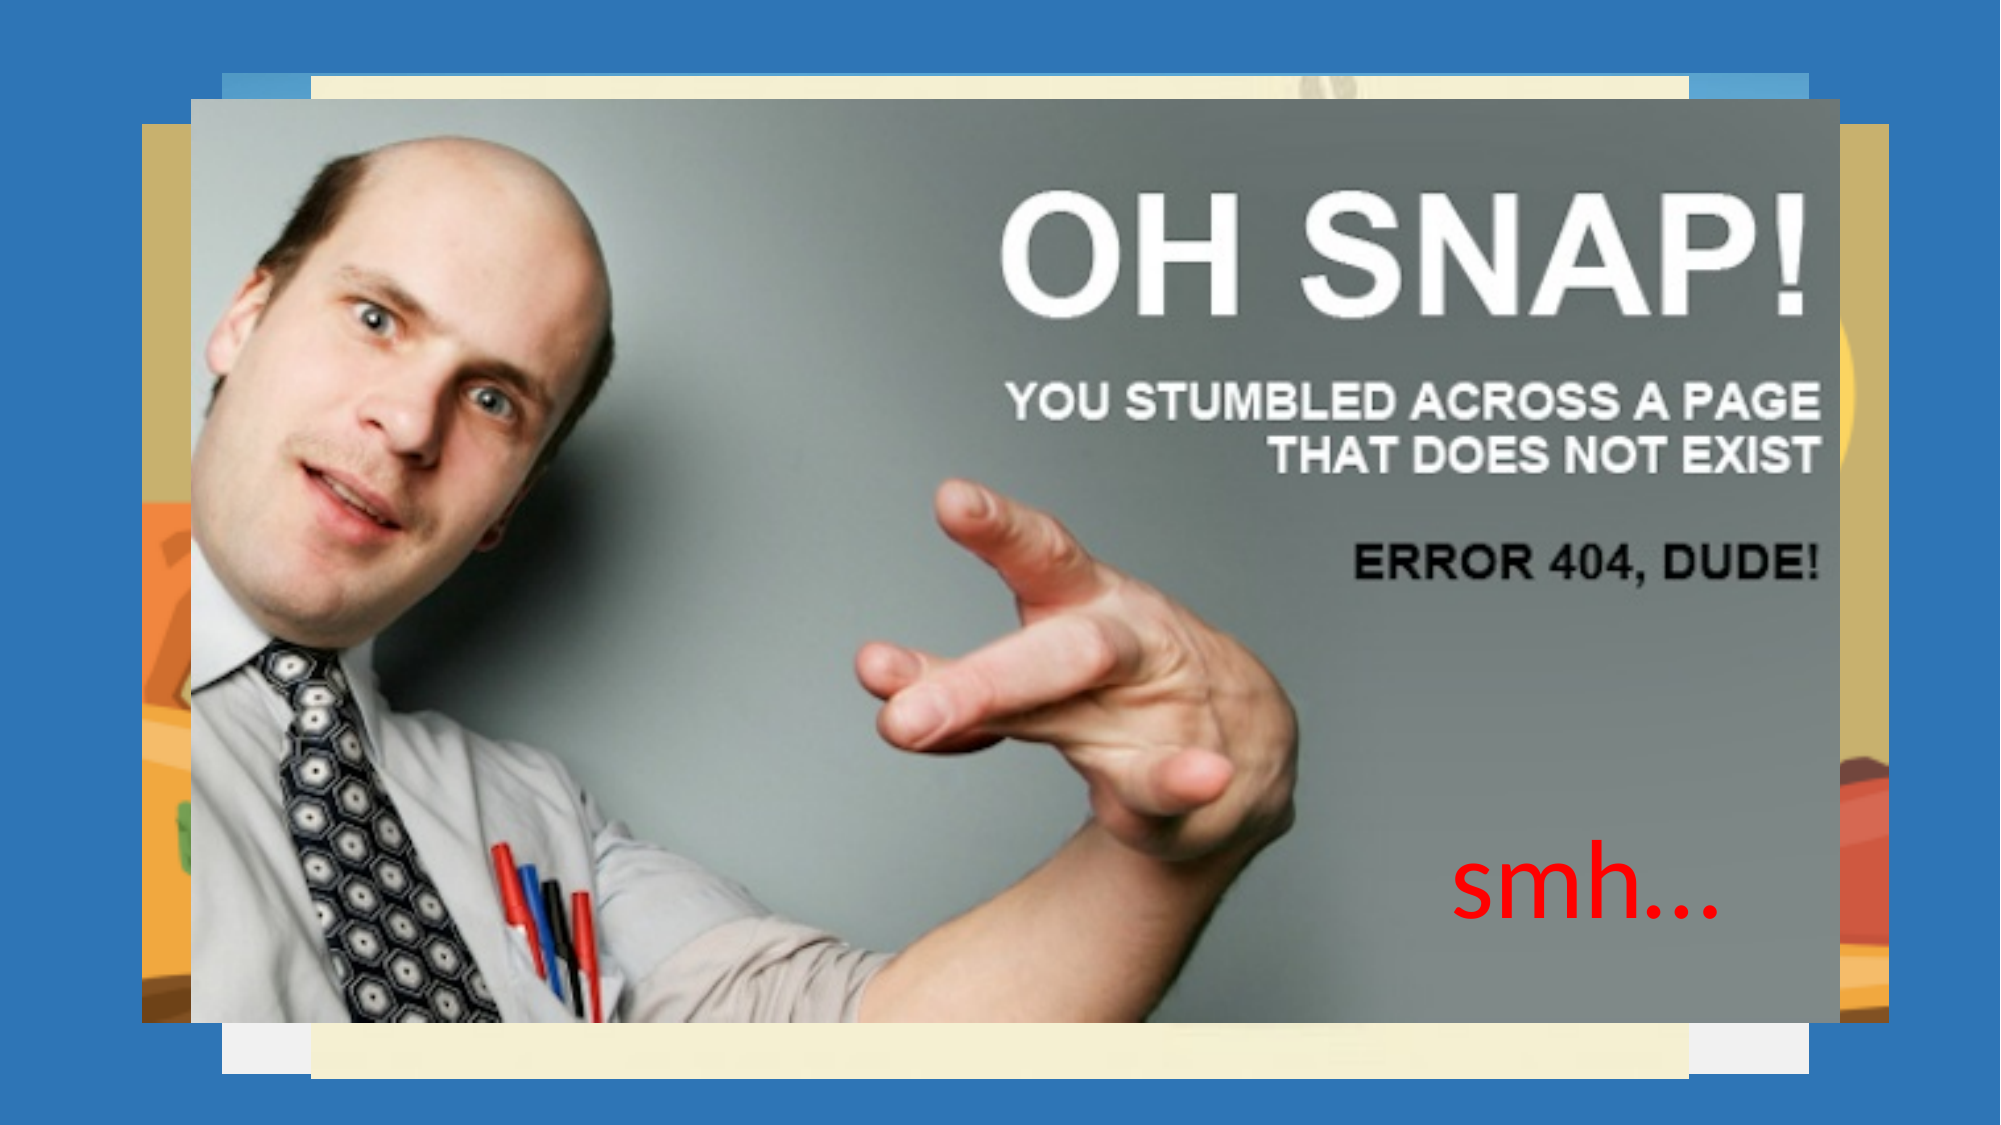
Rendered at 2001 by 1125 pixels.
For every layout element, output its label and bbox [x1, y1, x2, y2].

picture [142, 73, 1889, 1079]
